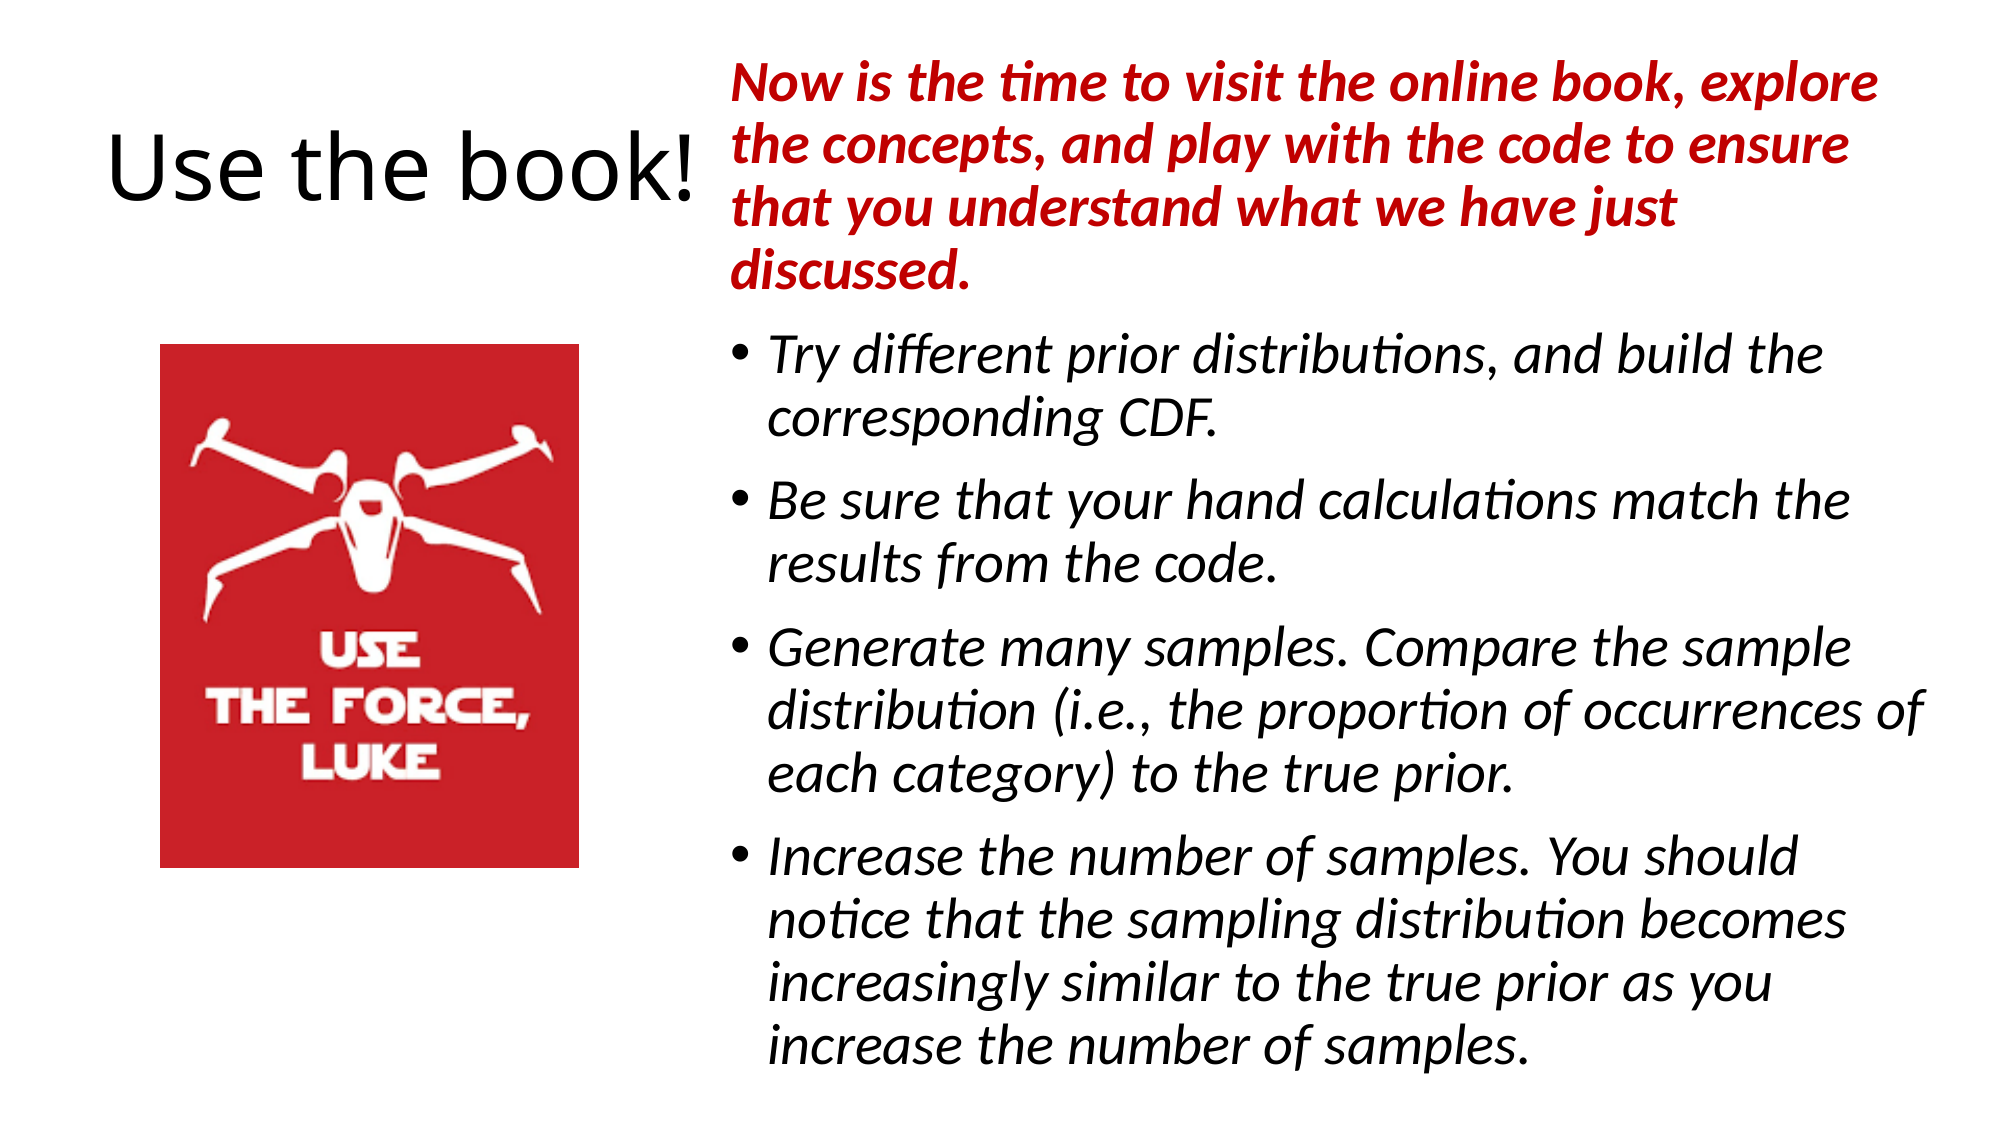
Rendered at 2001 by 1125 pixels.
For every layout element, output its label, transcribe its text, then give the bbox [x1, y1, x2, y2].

list Now is the time to visit the online book, explore the concepts, and play with the code to ensure that you understand what we have just discussed. Try different prior distributions, and build the corresponding CDF. Be sure that your hand calculations match the results from the code. Generate many samples. Compare the sample distribution (i.e., the proportion of occurrences of each category) to the true prior. Increase the number of samples. You should notice that the sampling distribution becomes increasingly similar to the true prior as you increase the number of samples. [715, 43, 1946, 1095]
picture [160, 344, 579, 868]
title Use the book! [89, 62, 715, 280]
